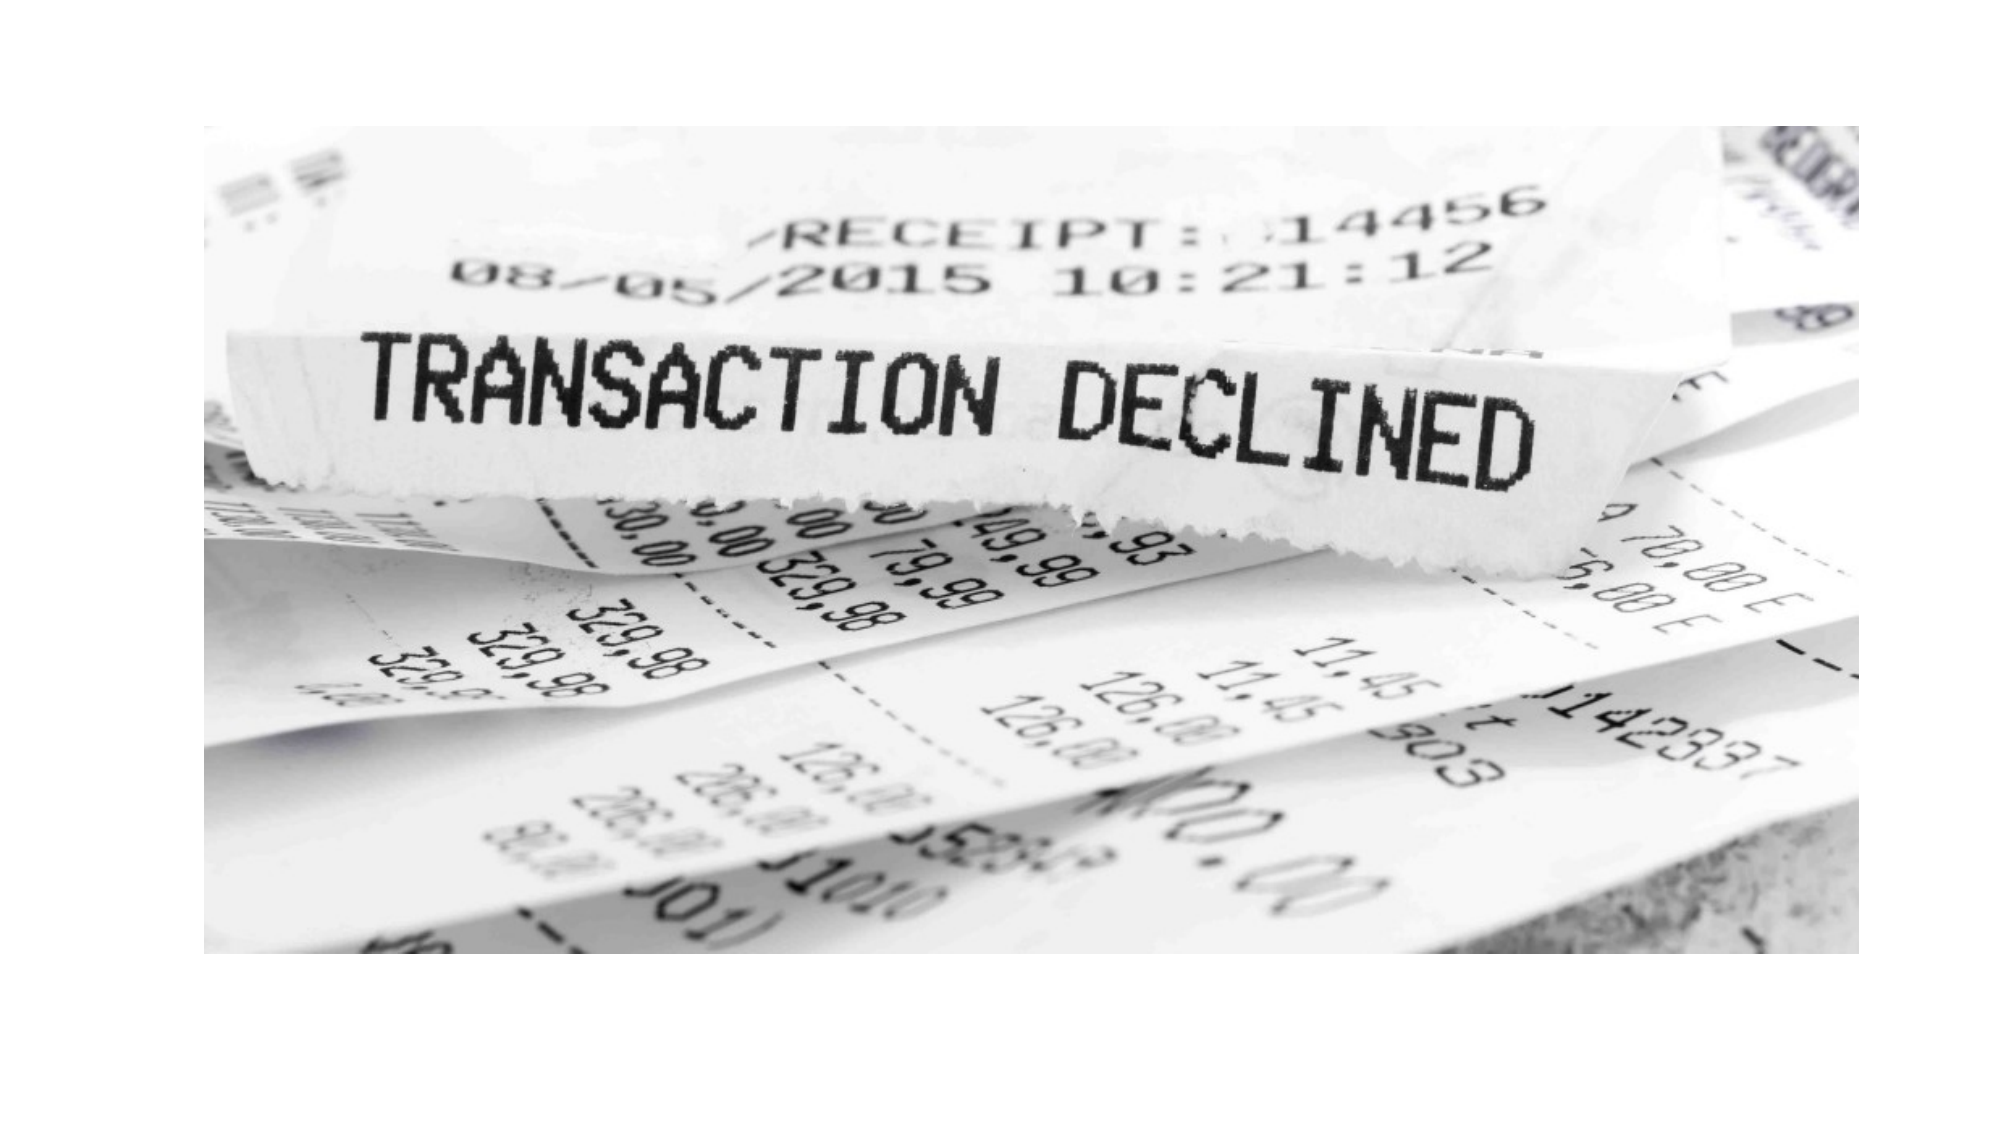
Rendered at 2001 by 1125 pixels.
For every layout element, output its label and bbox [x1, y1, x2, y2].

picture [204, 126, 1859, 954]
